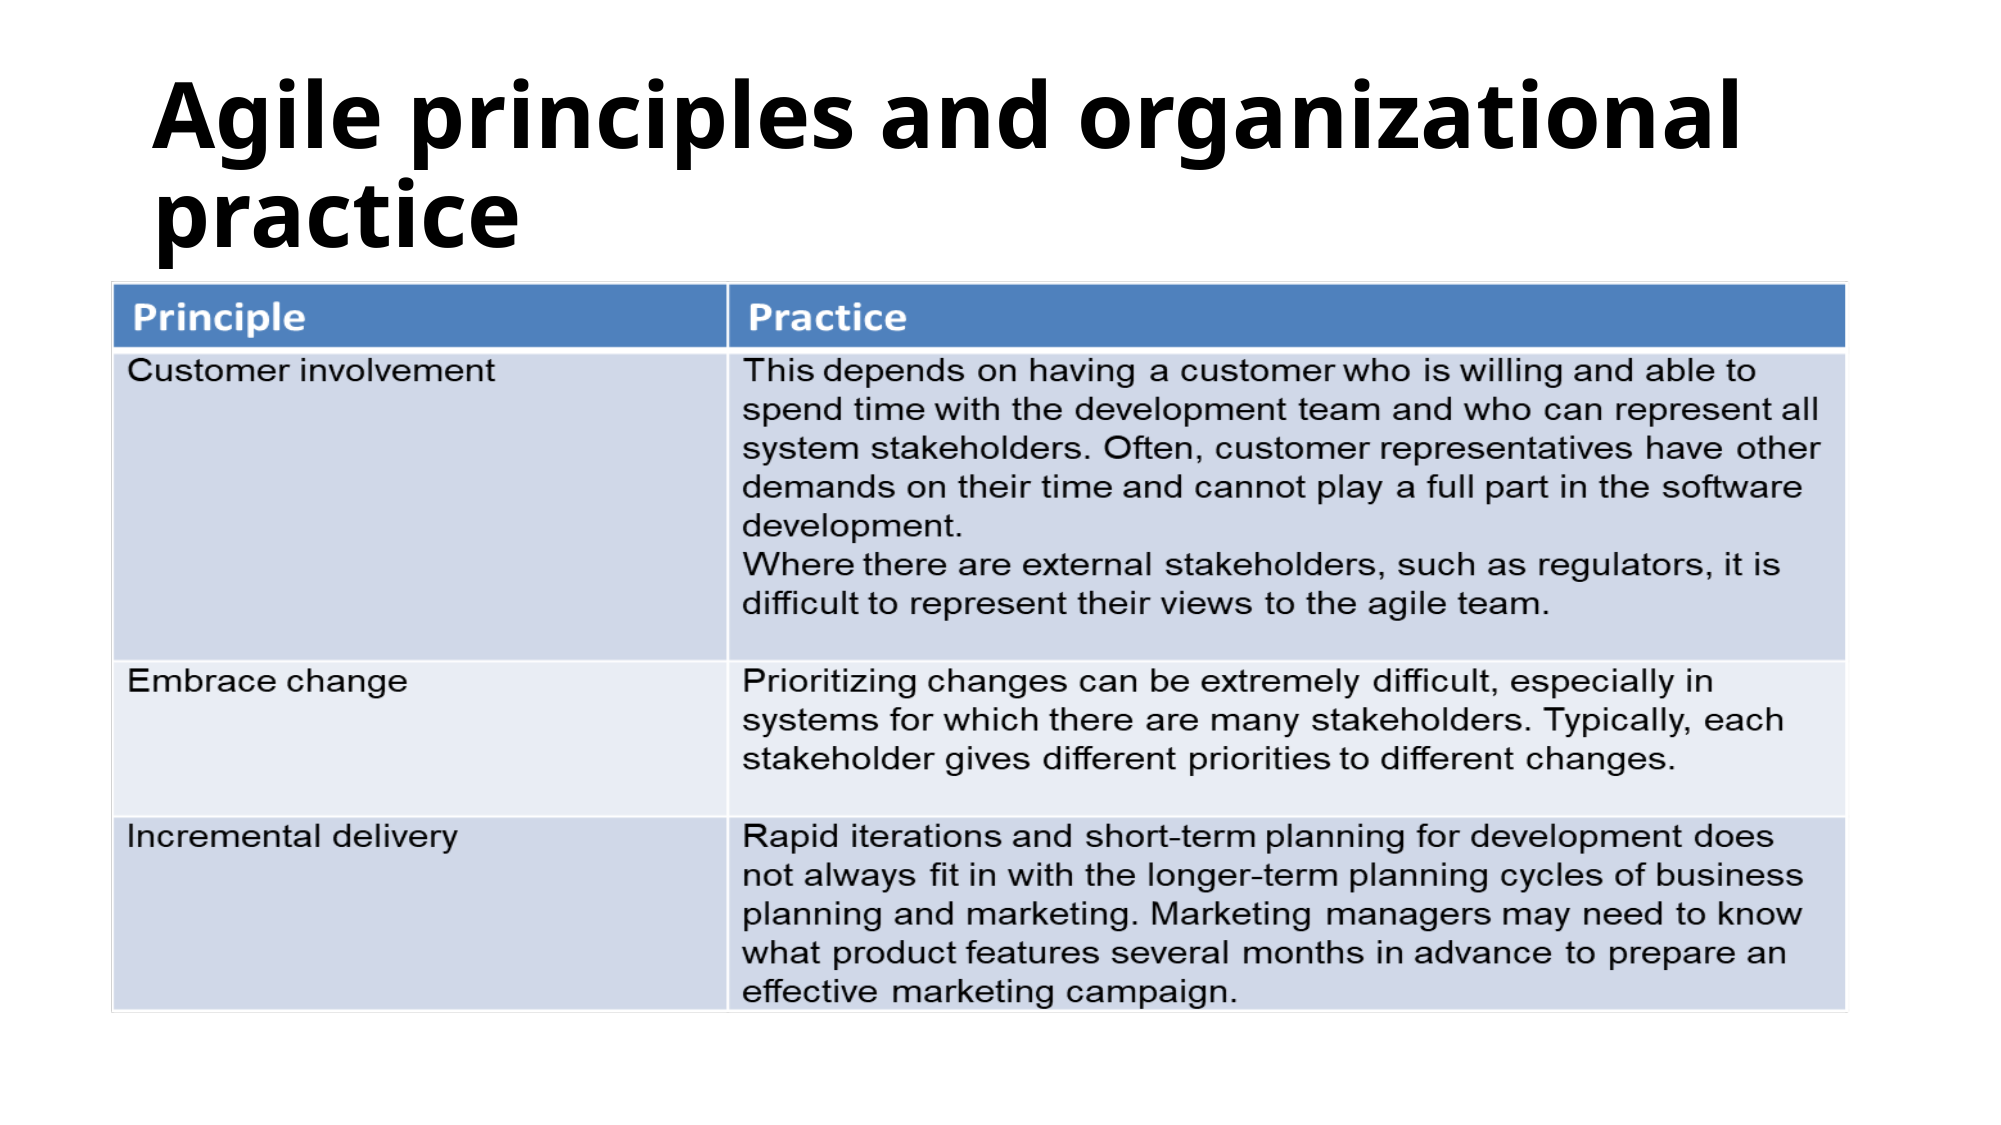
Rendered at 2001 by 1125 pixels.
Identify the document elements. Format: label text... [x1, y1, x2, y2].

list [110, 277, 1853, 1030]
title Agile principles and organizational practice [137, 59, 1863, 278]
